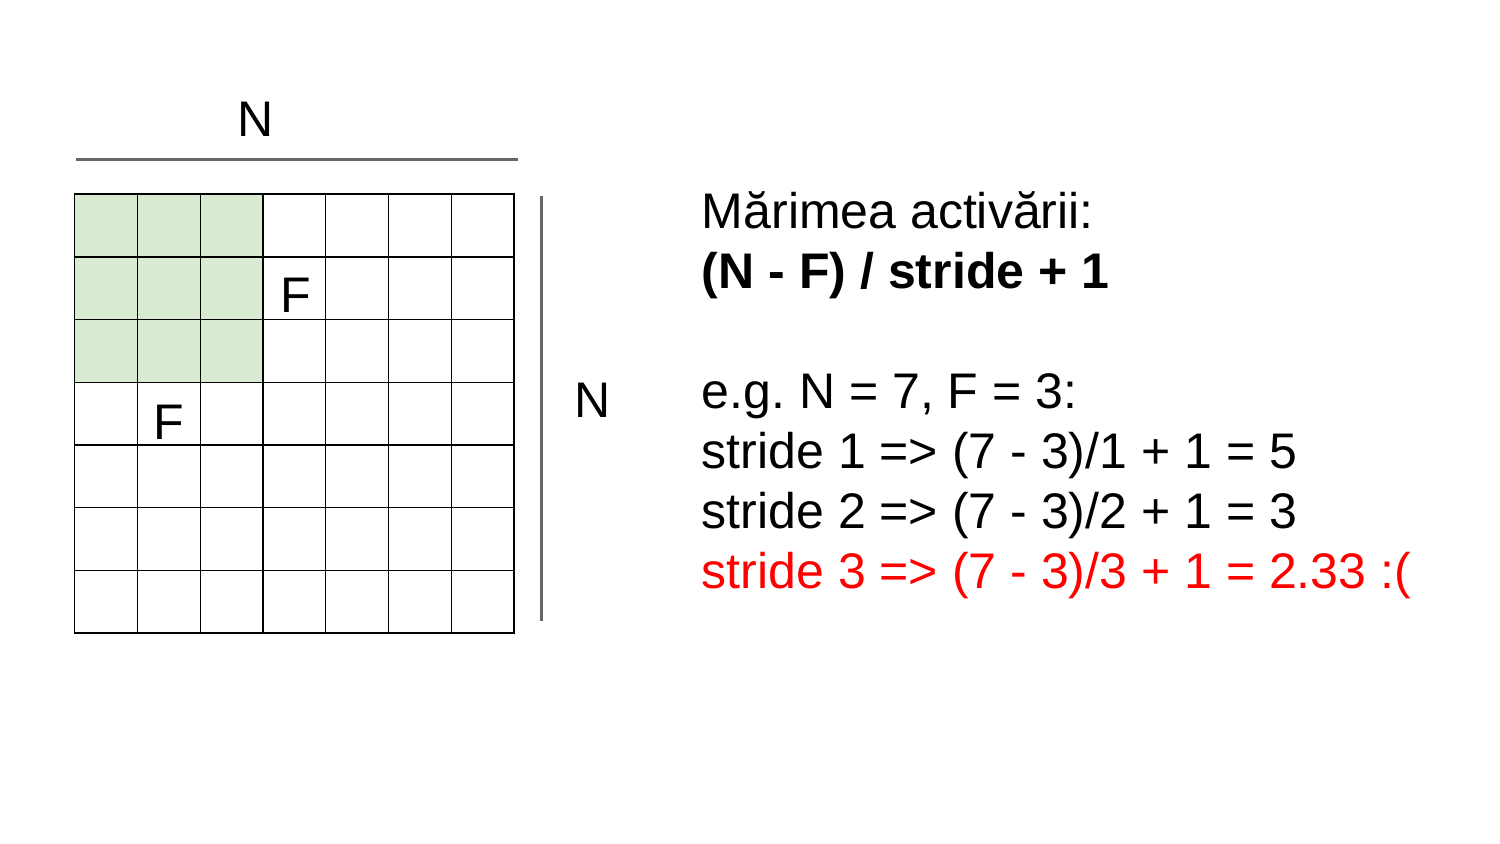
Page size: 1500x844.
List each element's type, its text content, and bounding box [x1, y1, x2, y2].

text_box N [222, 71, 350, 136]
table_cell [452, 571, 513, 632]
text_box F [265, 247, 393, 312]
table_cell [389, 508, 451, 570]
table_header [75, 195, 137, 256]
table_cell [75, 258, 137, 319]
table_cell [389, 258, 451, 319]
table_header [264, 195, 325, 256]
table_cell [75, 571, 137, 632]
table_cell [75, 320, 137, 382]
table_cell [138, 571, 200, 632]
table_cell [389, 446, 451, 507]
table_cell [75, 446, 137, 507]
table_cell [326, 571, 388, 632]
table_cell [138, 440, 200, 444]
table_cell [75, 383, 137, 444]
table_header [326, 195, 388, 247]
table_cell [452, 508, 513, 570]
table_cell [326, 383, 388, 444]
table_cell [264, 258, 325, 319]
table_cell [201, 446, 262, 507]
table_cell [452, 258, 513, 319]
table_cell [201, 508, 262, 570]
table_cell [201, 440, 262, 444]
table_cell [326, 320, 388, 382]
table_cell [326, 508, 388, 570]
table_cell [326, 312, 388, 319]
table_header [138, 195, 200, 256]
table_header [201, 195, 262, 256]
table_cell [201, 571, 262, 632]
table_cell [75, 508, 137, 570]
table_cell [264, 320, 325, 382]
table_cell [264, 383, 325, 444]
table_cell [138, 258, 200, 319]
table_cell [138, 446, 200, 507]
table_cell [452, 383, 513, 444]
table_cell [264, 508, 325, 570]
text_box F [138, 374, 266, 440]
table_cell [452, 446, 513, 507]
text_box Mărimea activării: (N - F) / stride + 1 e.g. N = 7, F = 3: stride 1 => (7 - 3)/1 + 1 = 5 stride 2 => (7 - 3)/2 + 1 = 3 stride 3 => (7 - 3)/3 + 1 = 2.33 :( [686, 163, 1431, 672]
table_cell [326, 446, 388, 507]
table_cell [264, 571, 325, 632]
table_cell [201, 258, 262, 319]
table_cell [264, 446, 325, 507]
table_cell [389, 571, 451, 632]
text_box N [559, 352, 686, 418]
table_cell [452, 320, 513, 382]
table_cell [389, 320, 451, 382]
table_cell [389, 383, 451, 444]
table_cell [201, 320, 262, 374]
table_cell [138, 508, 200, 570]
table_cell [138, 320, 200, 374]
table_header [389, 195, 451, 256]
table_header [452, 195, 513, 256]
